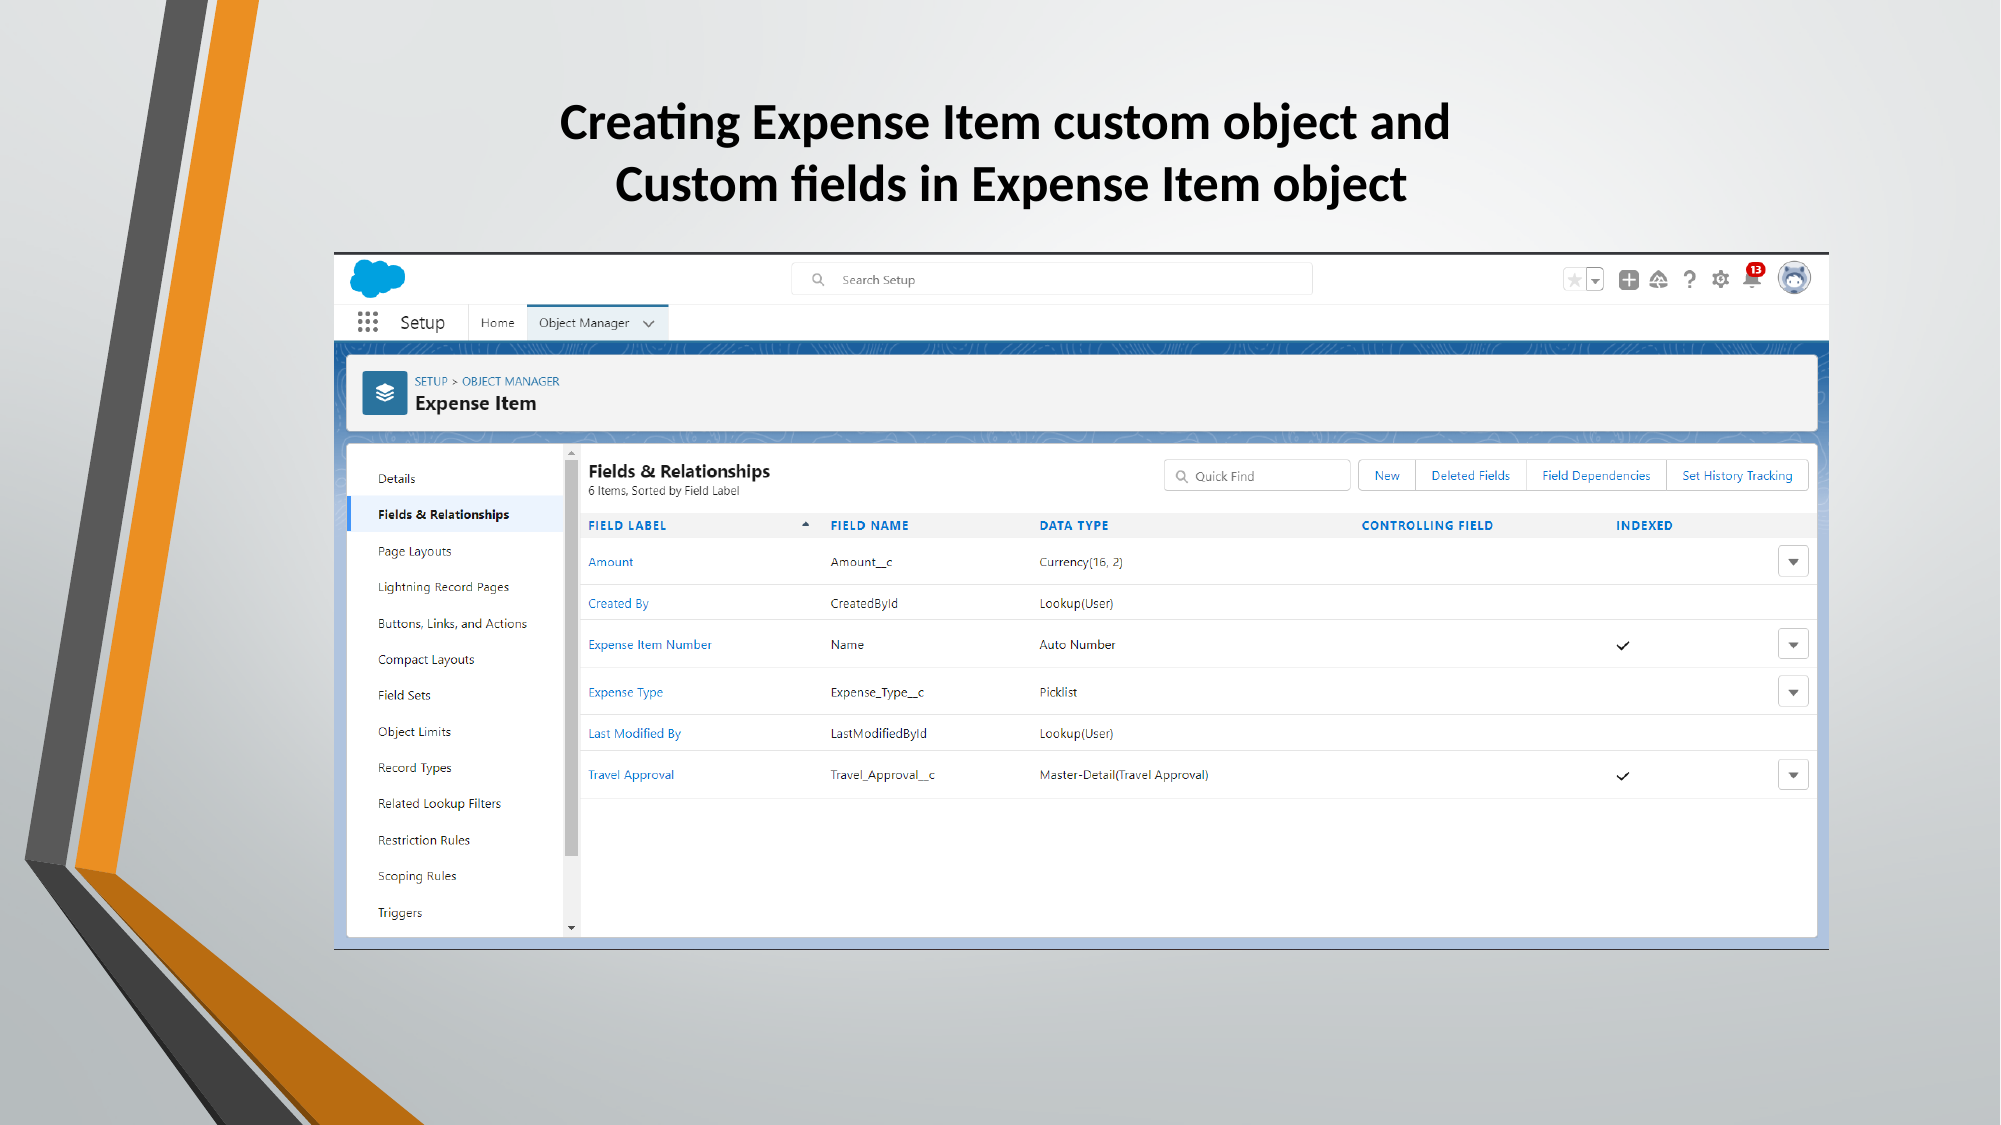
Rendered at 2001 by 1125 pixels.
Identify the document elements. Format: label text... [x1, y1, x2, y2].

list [334, 252, 1829, 951]
title Creating Expense Item custom object and Custom fields in Expense Item object [149, 60, 1875, 239]
